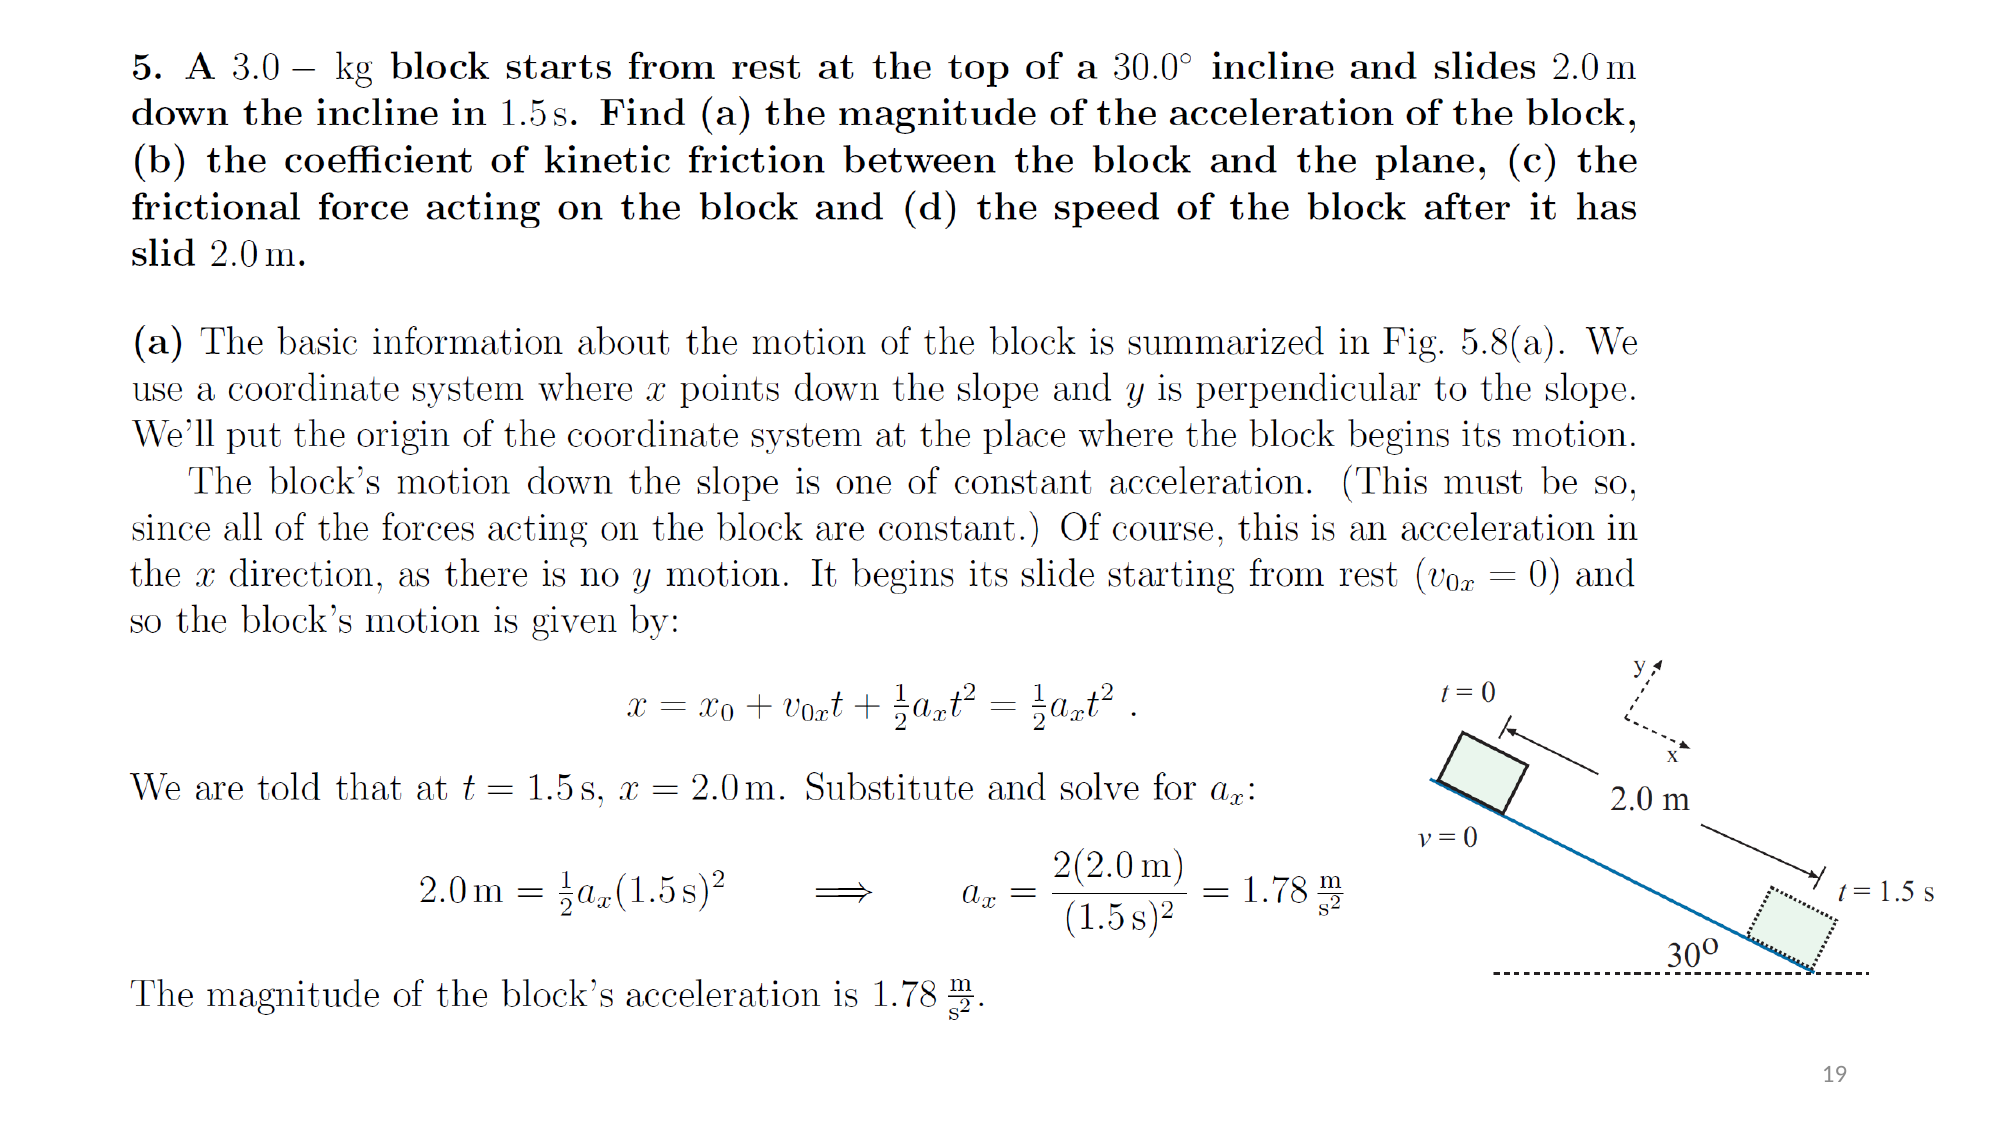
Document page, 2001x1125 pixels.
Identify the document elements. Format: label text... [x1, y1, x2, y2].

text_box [1400, 644, 1955, 996]
picture [125, 41, 1645, 271]
picture [125, 311, 1644, 1024]
slide_number 19 [1412, 1042, 1863, 1103]
